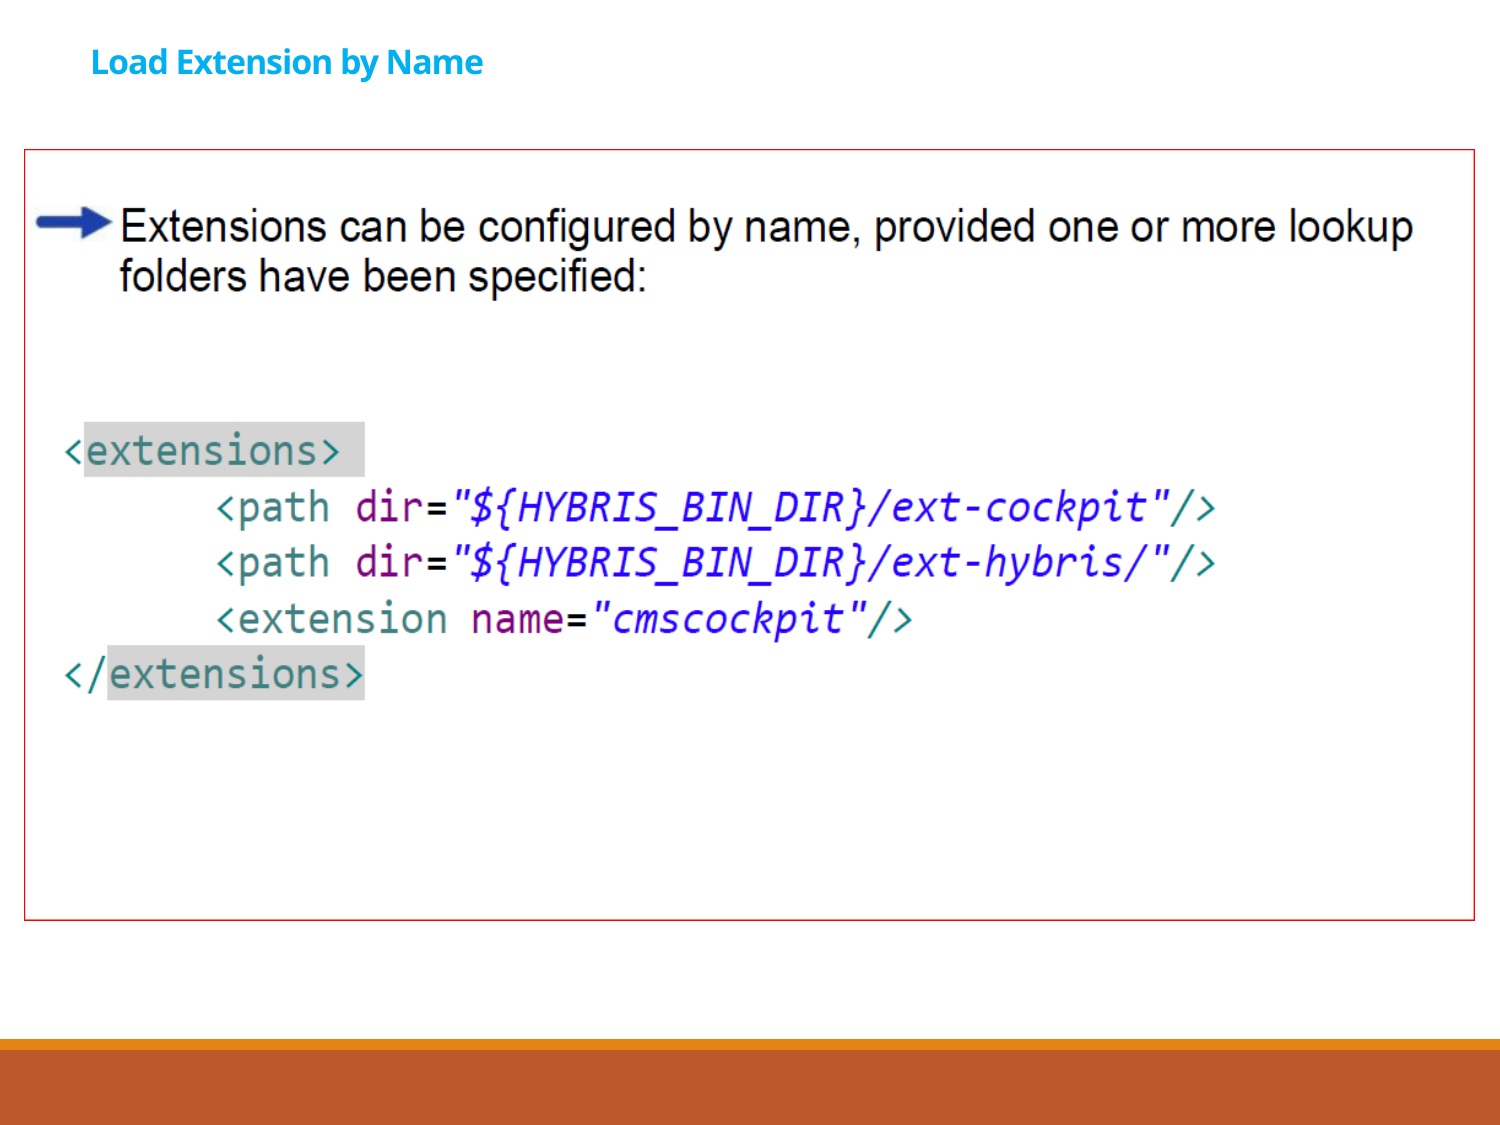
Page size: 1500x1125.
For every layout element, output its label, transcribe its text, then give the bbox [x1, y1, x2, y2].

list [24, 149, 1476, 921]
title Load Extension by Name [75, 37, 1425, 146]
